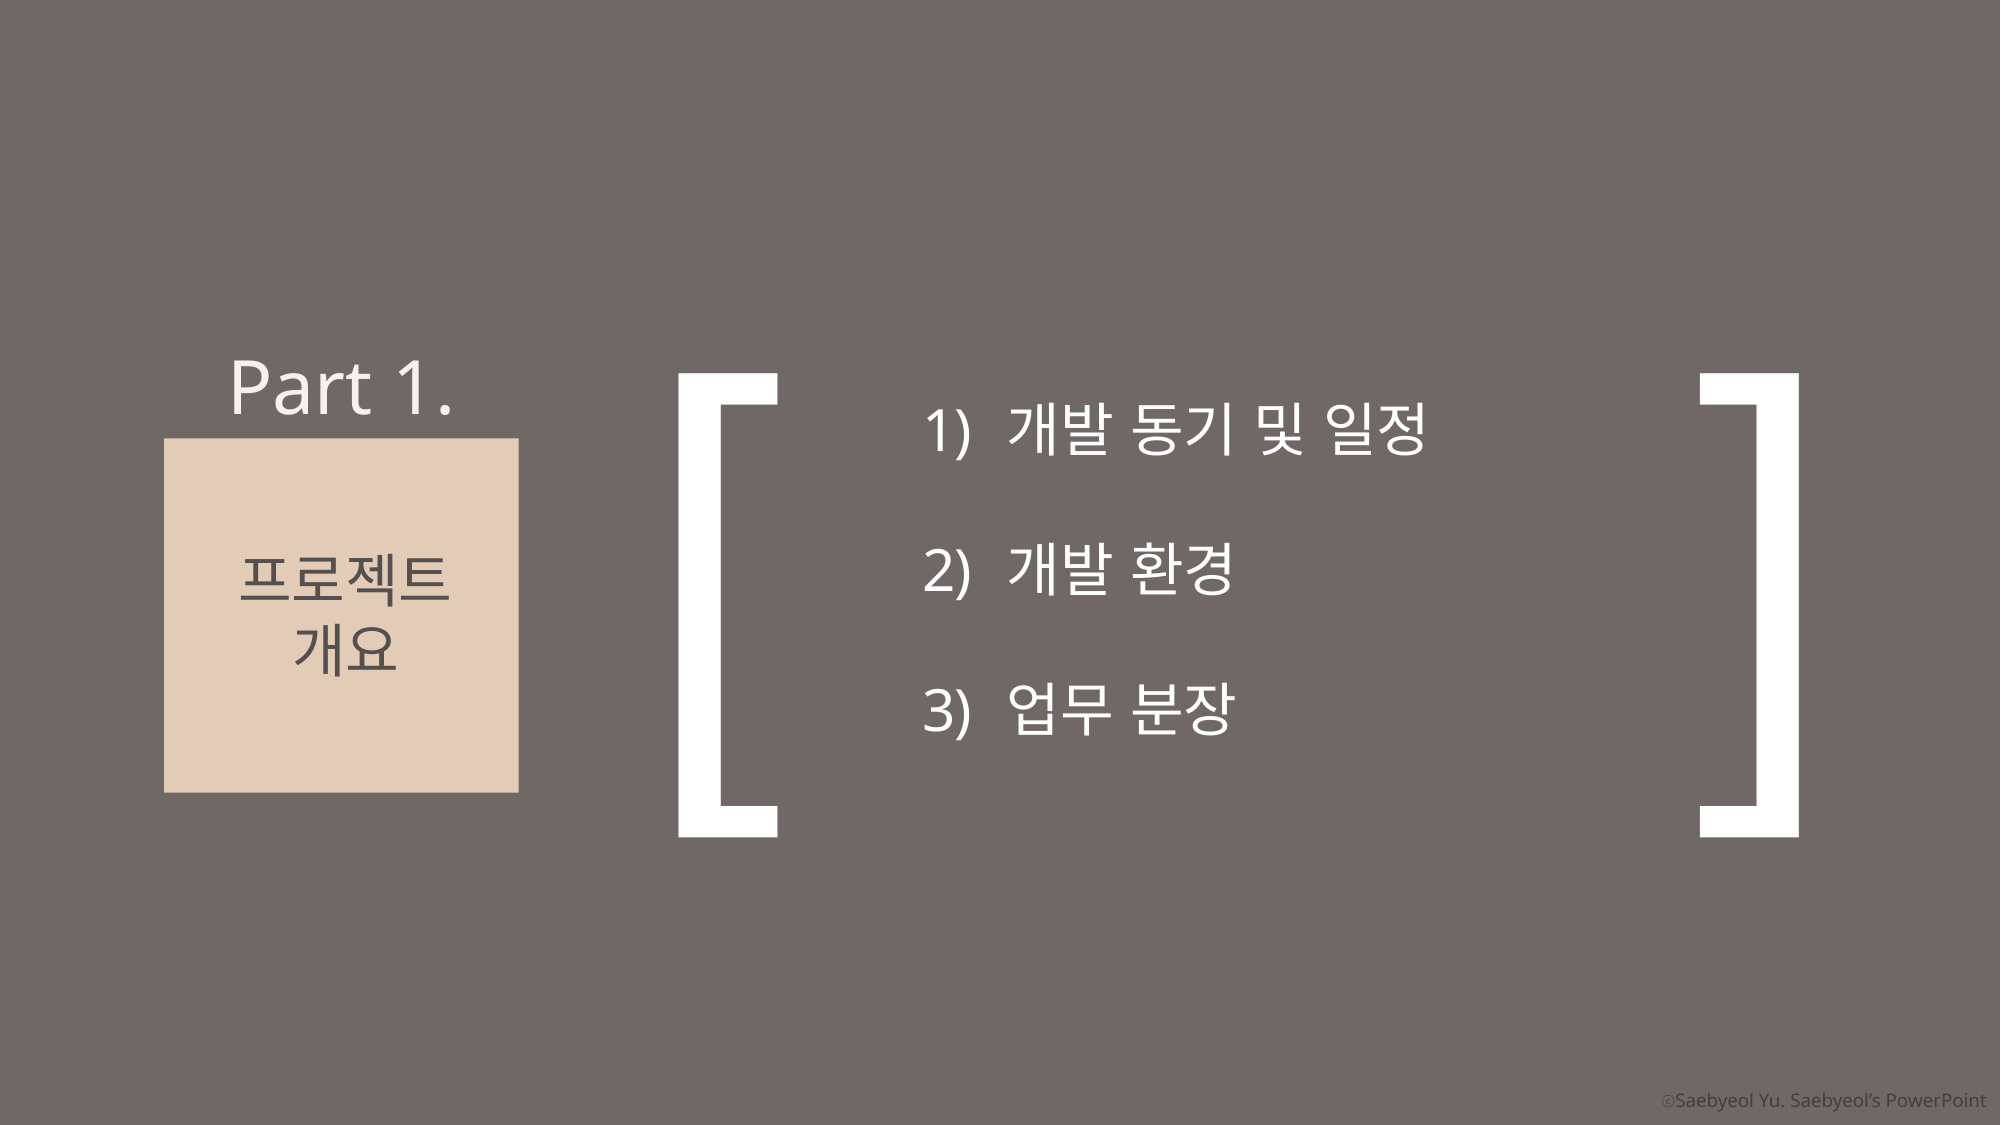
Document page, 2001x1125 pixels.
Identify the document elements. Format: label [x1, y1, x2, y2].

text_box [164, 332, 519, 793]
text_box [628, 229, 1851, 848]
